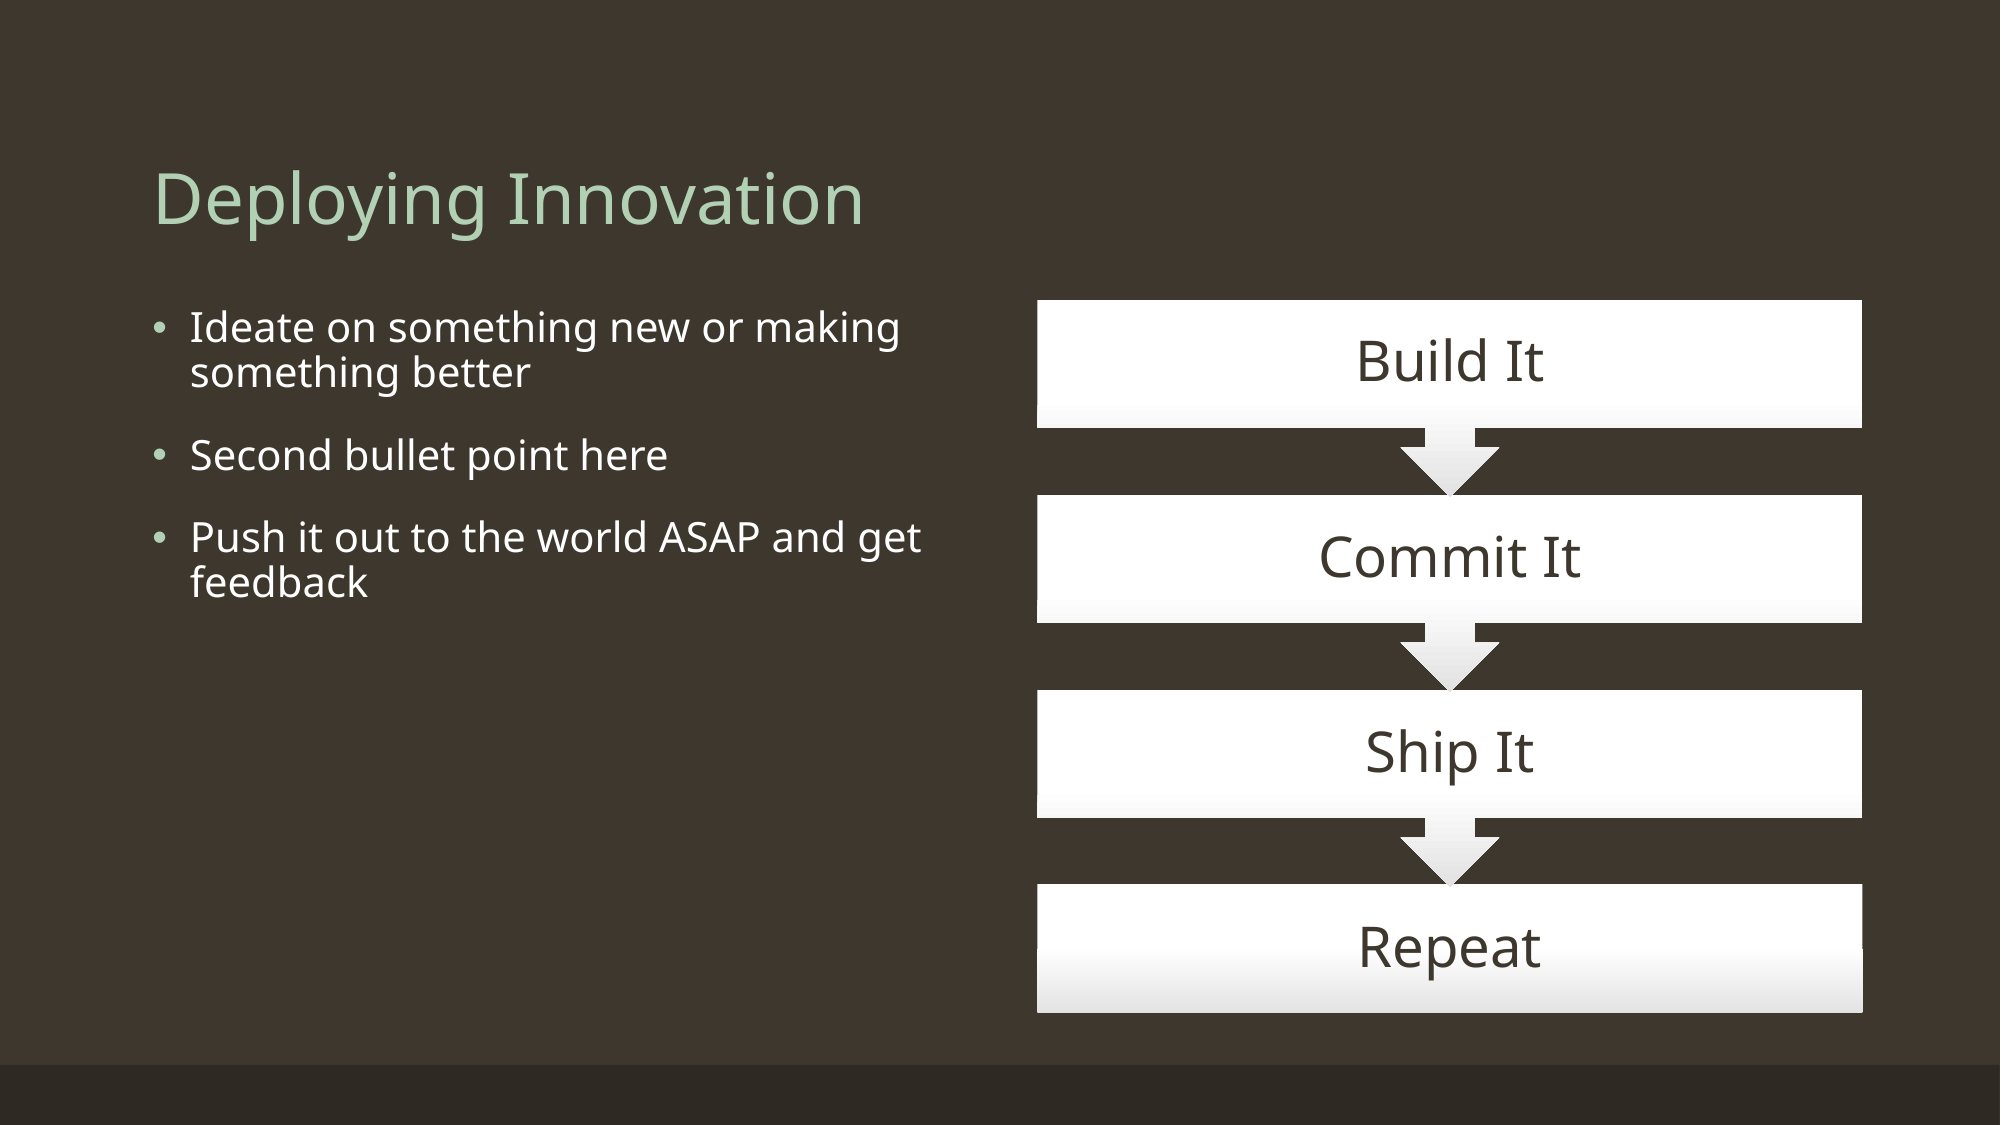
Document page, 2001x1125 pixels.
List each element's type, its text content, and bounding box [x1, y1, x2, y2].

list Ideate on something new or making something better Second bullet point here Push it out to the world ASAP and get feedback [137, 299, 963, 1014]
title Deploying Innovation [137, 59, 1863, 248]
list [1037, 299, 1863, 1014]
